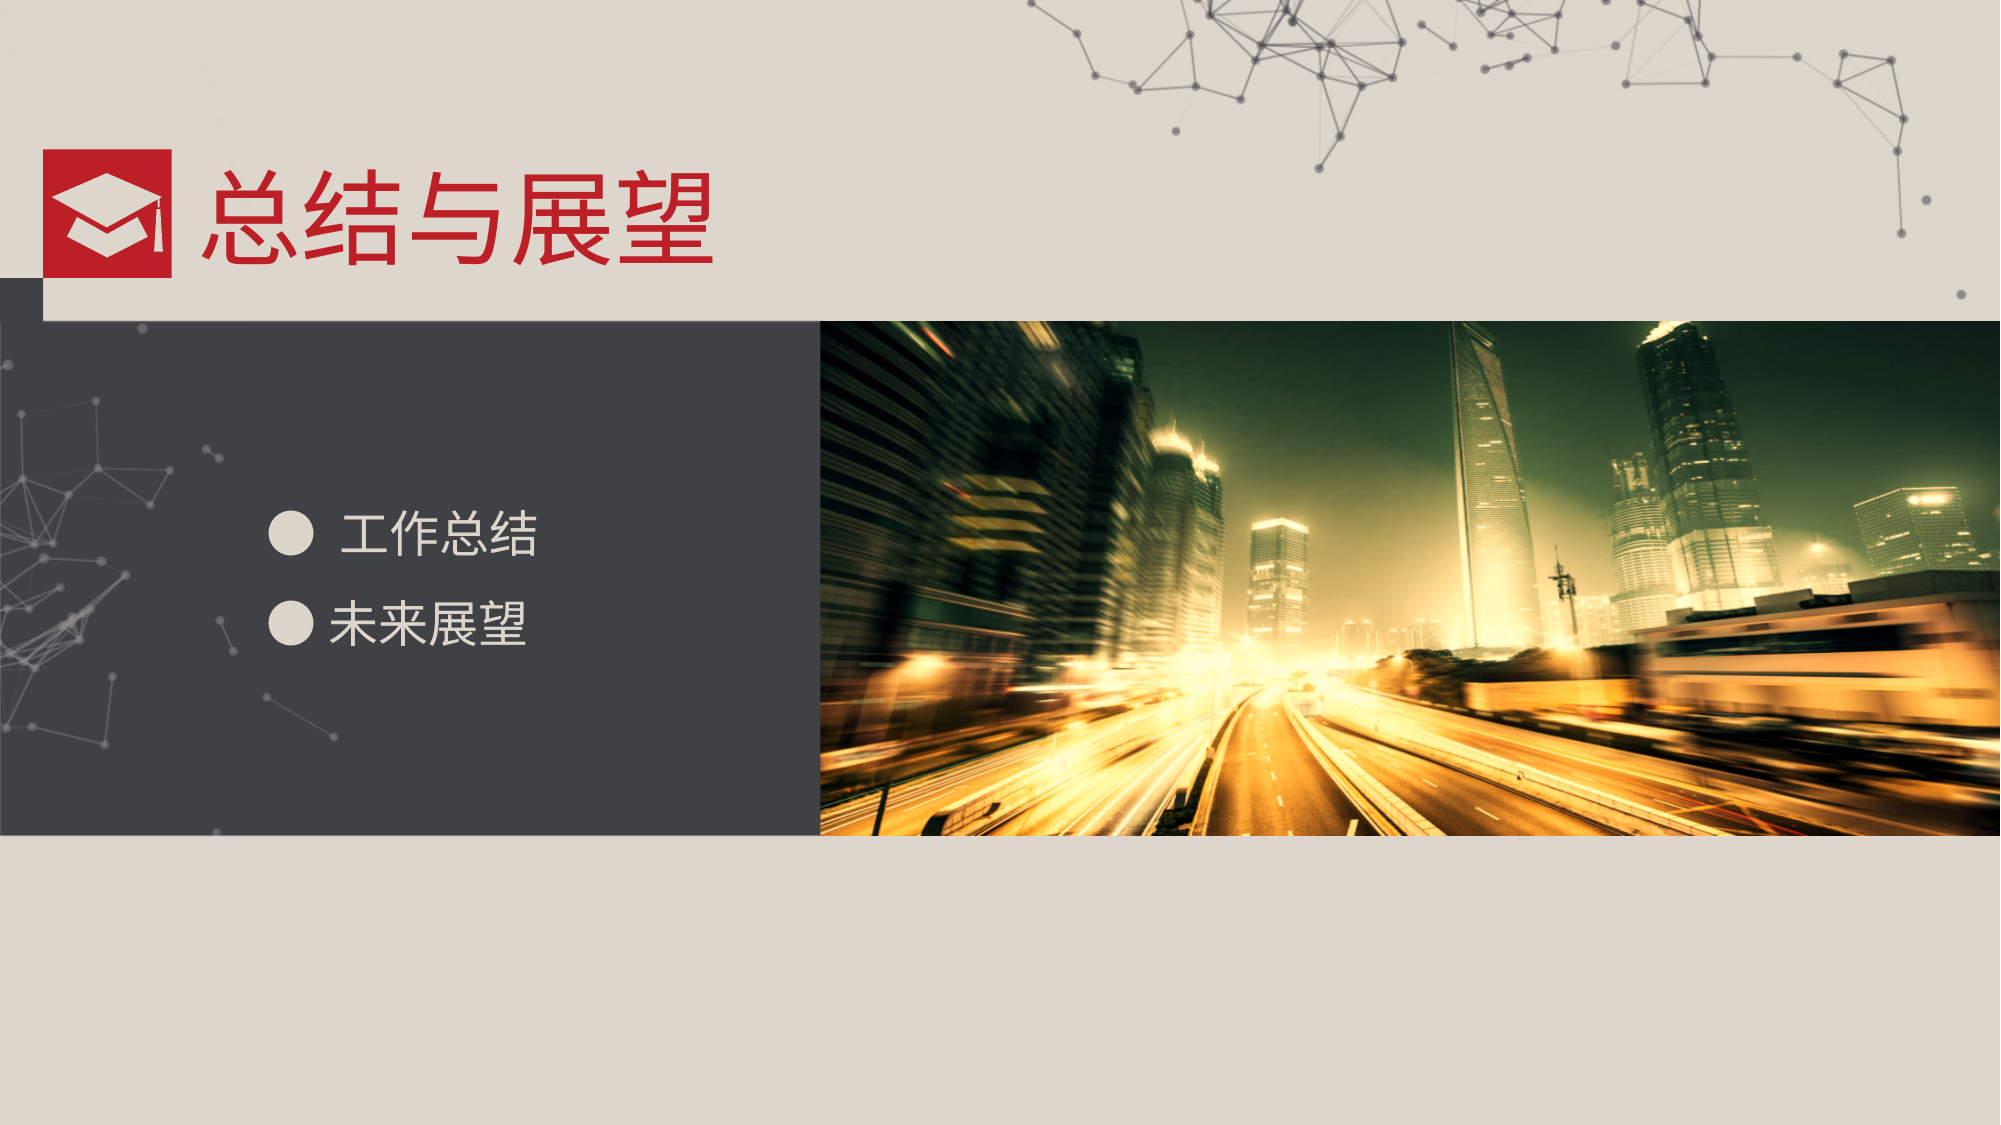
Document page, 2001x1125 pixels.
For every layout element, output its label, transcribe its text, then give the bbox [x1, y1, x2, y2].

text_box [0, 146, 761, 324]
picture [0, 0, 2000, 1125]
text_box ● 工作总结 ●未来展望 [251, 465, 831, 660]
text_box [819, 320, 2000, 837]
